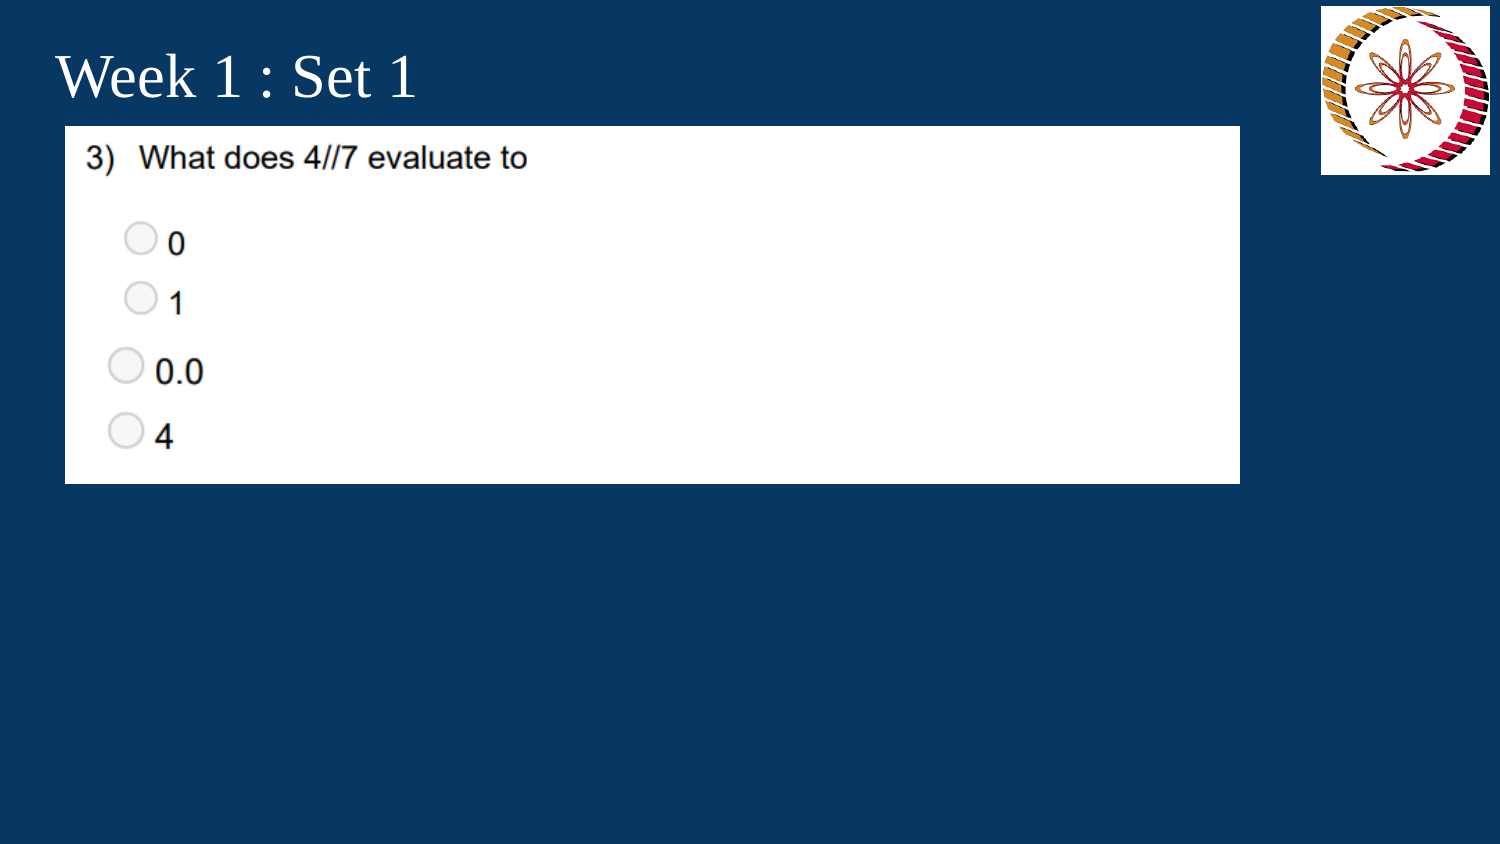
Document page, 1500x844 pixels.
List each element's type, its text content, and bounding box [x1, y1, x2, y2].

picture [1321, 6, 1490, 176]
text_box Week 1 : Set 1 [40, 20, 1298, 814]
picture [65, 125, 1240, 484]
